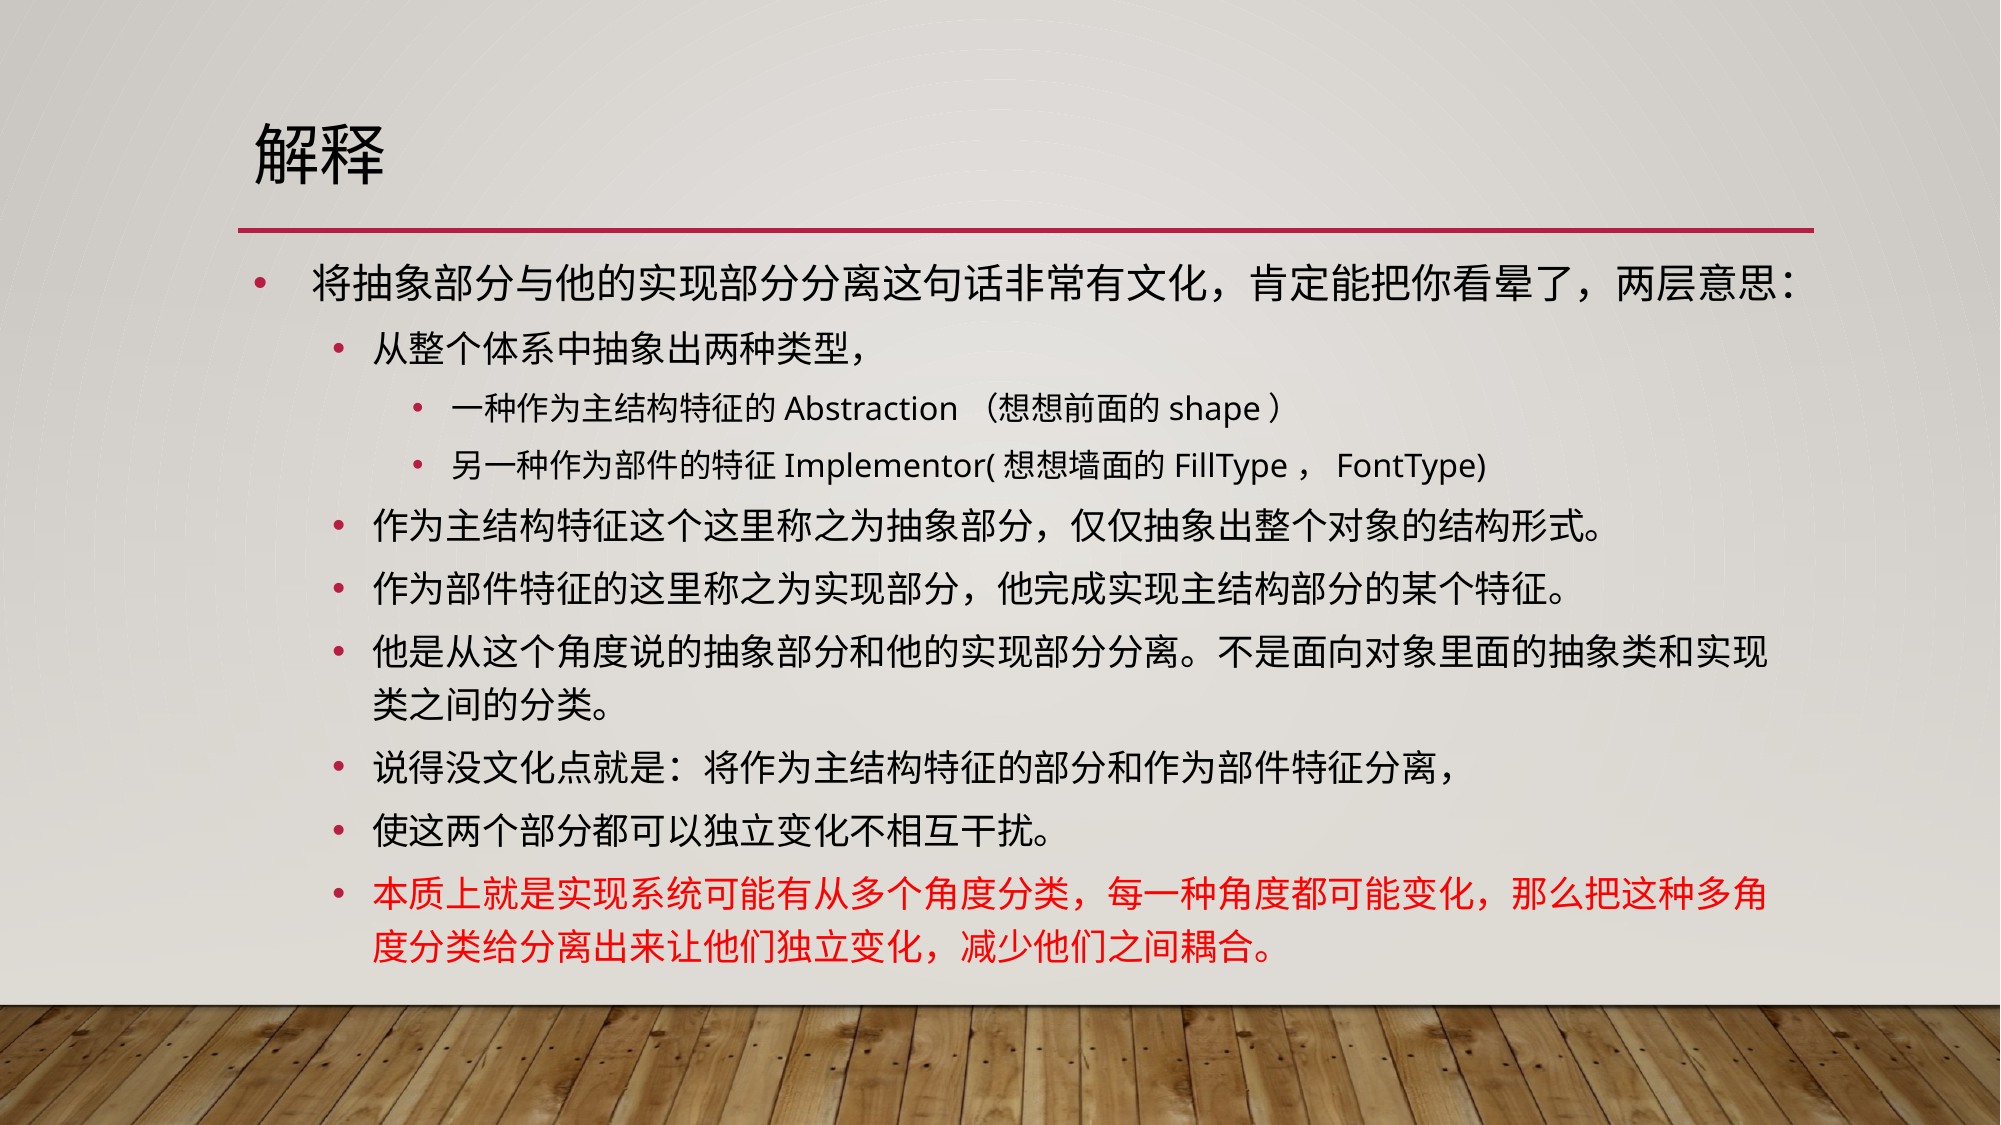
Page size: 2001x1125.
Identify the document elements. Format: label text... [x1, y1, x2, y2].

picture [0, 1005, 2000, 1125]
list 将抽象部分与他的实现部分分离这句话非常有文化，肯定能把你看晕了，两层意思： 从整个体系中抽象出两种类型， 一种作为主结构特征的Abstraction（想想前面的shape） 另一种作为部件的特征Implementor(想想墙面的FillType，FontType) 作为主结构特征这个这里称之为抽象部分，仅仅抽象出整个对象的结构形式。 作为部件特征的这里称之为实现部分，他完成实现主结构部分的某个特征。 他是从这个角度说的抽象部分和他的实现部分分离。不是面向对象里面的抽象类和实现类之间的分类。 说得没文化点就是：将作为主结构特征的部分和作为部件特征分离， 使这两个部分都可以独立变化不相互干扰。 本质上就是实现系统可能有从多个角度分类，每一种角度都可能变化，那么把这种多角度分类给分离出来让他们独立变化，减少他们之间耦合。 [238, 240, 1814, 987]
title 解释 [238, 114, 1814, 231]
